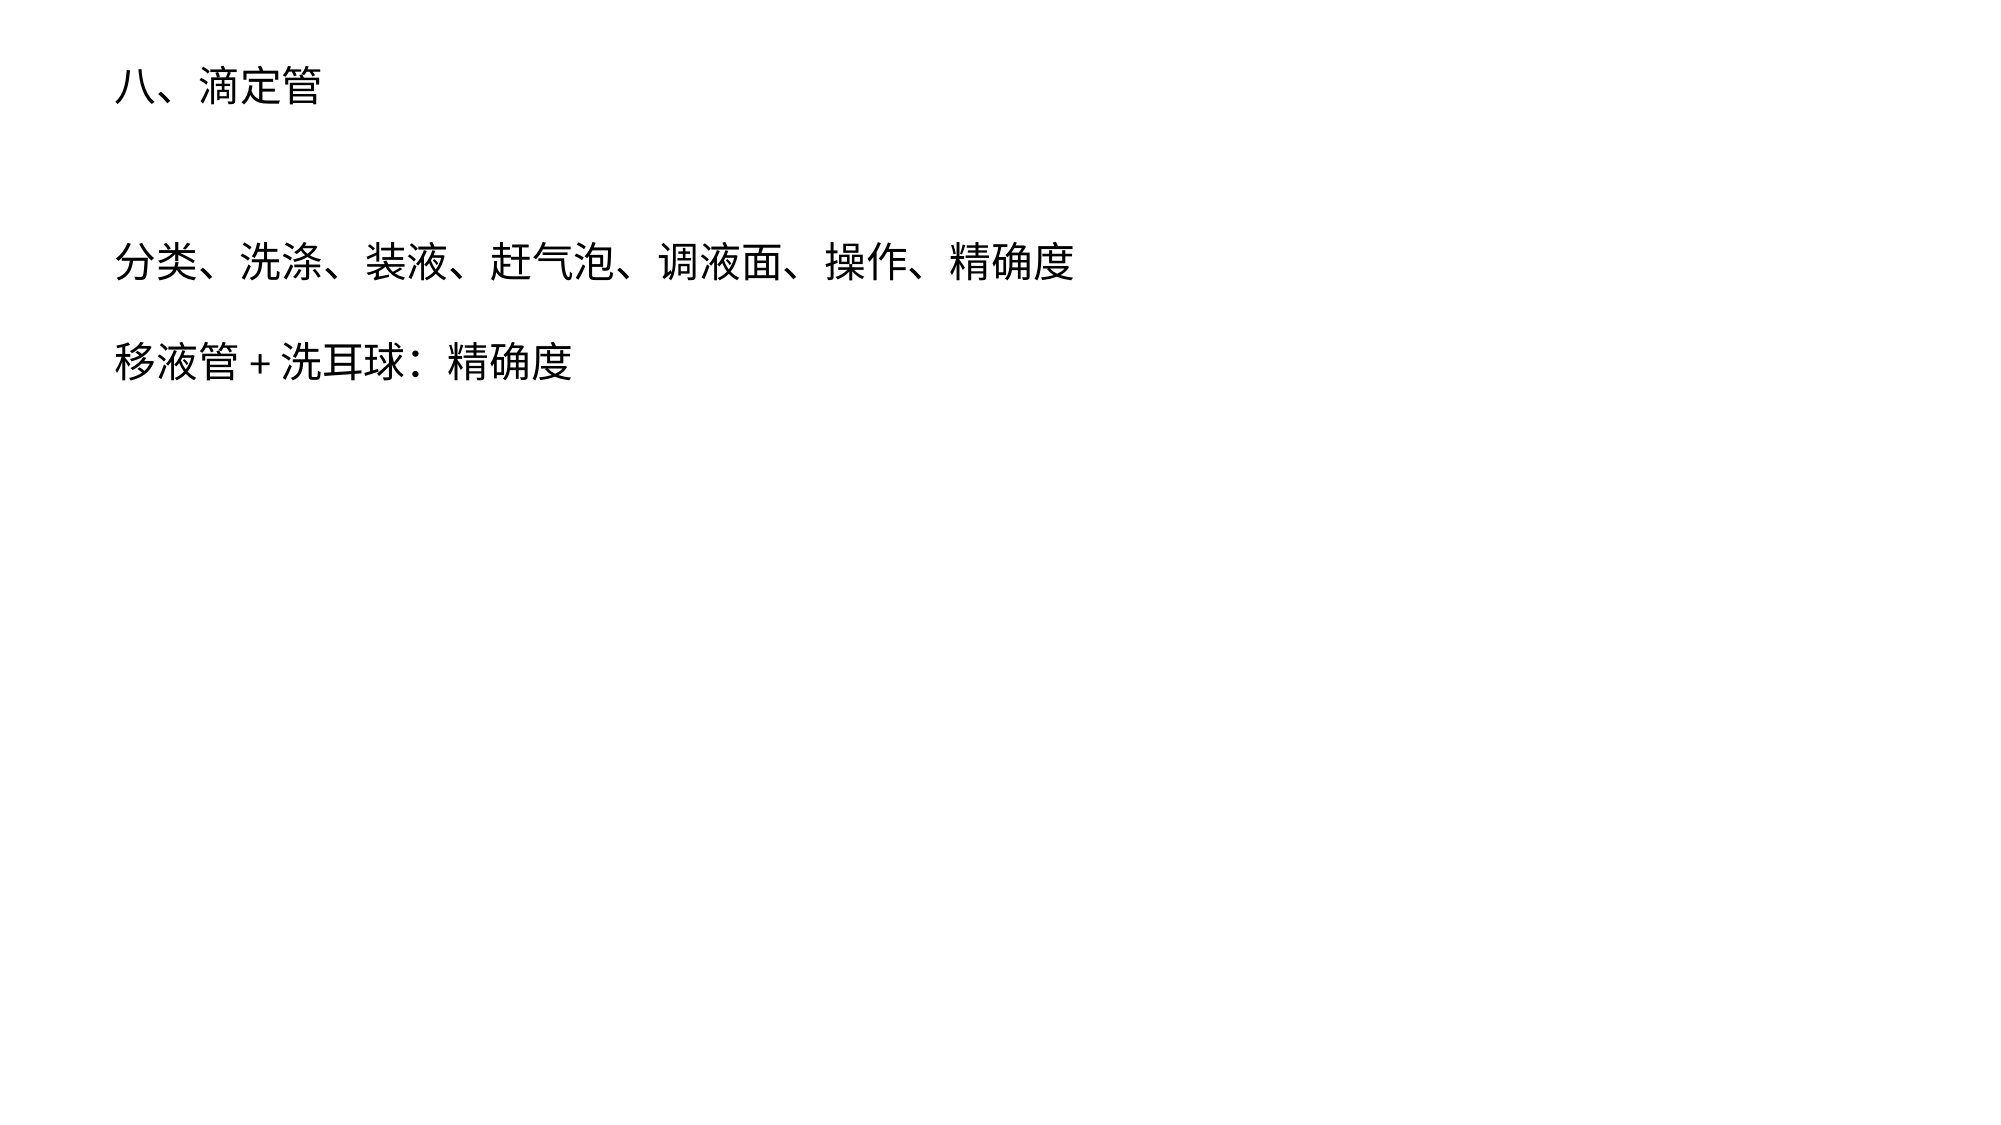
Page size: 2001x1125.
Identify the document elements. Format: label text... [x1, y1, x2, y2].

text_box 八、滴定管 [99, 52, 889, 117]
text_box 分类、洗涤、装液、赶气泡、调液面、操作、精确度 移液管+洗耳球：精确度 [99, 178, 1595, 394]
